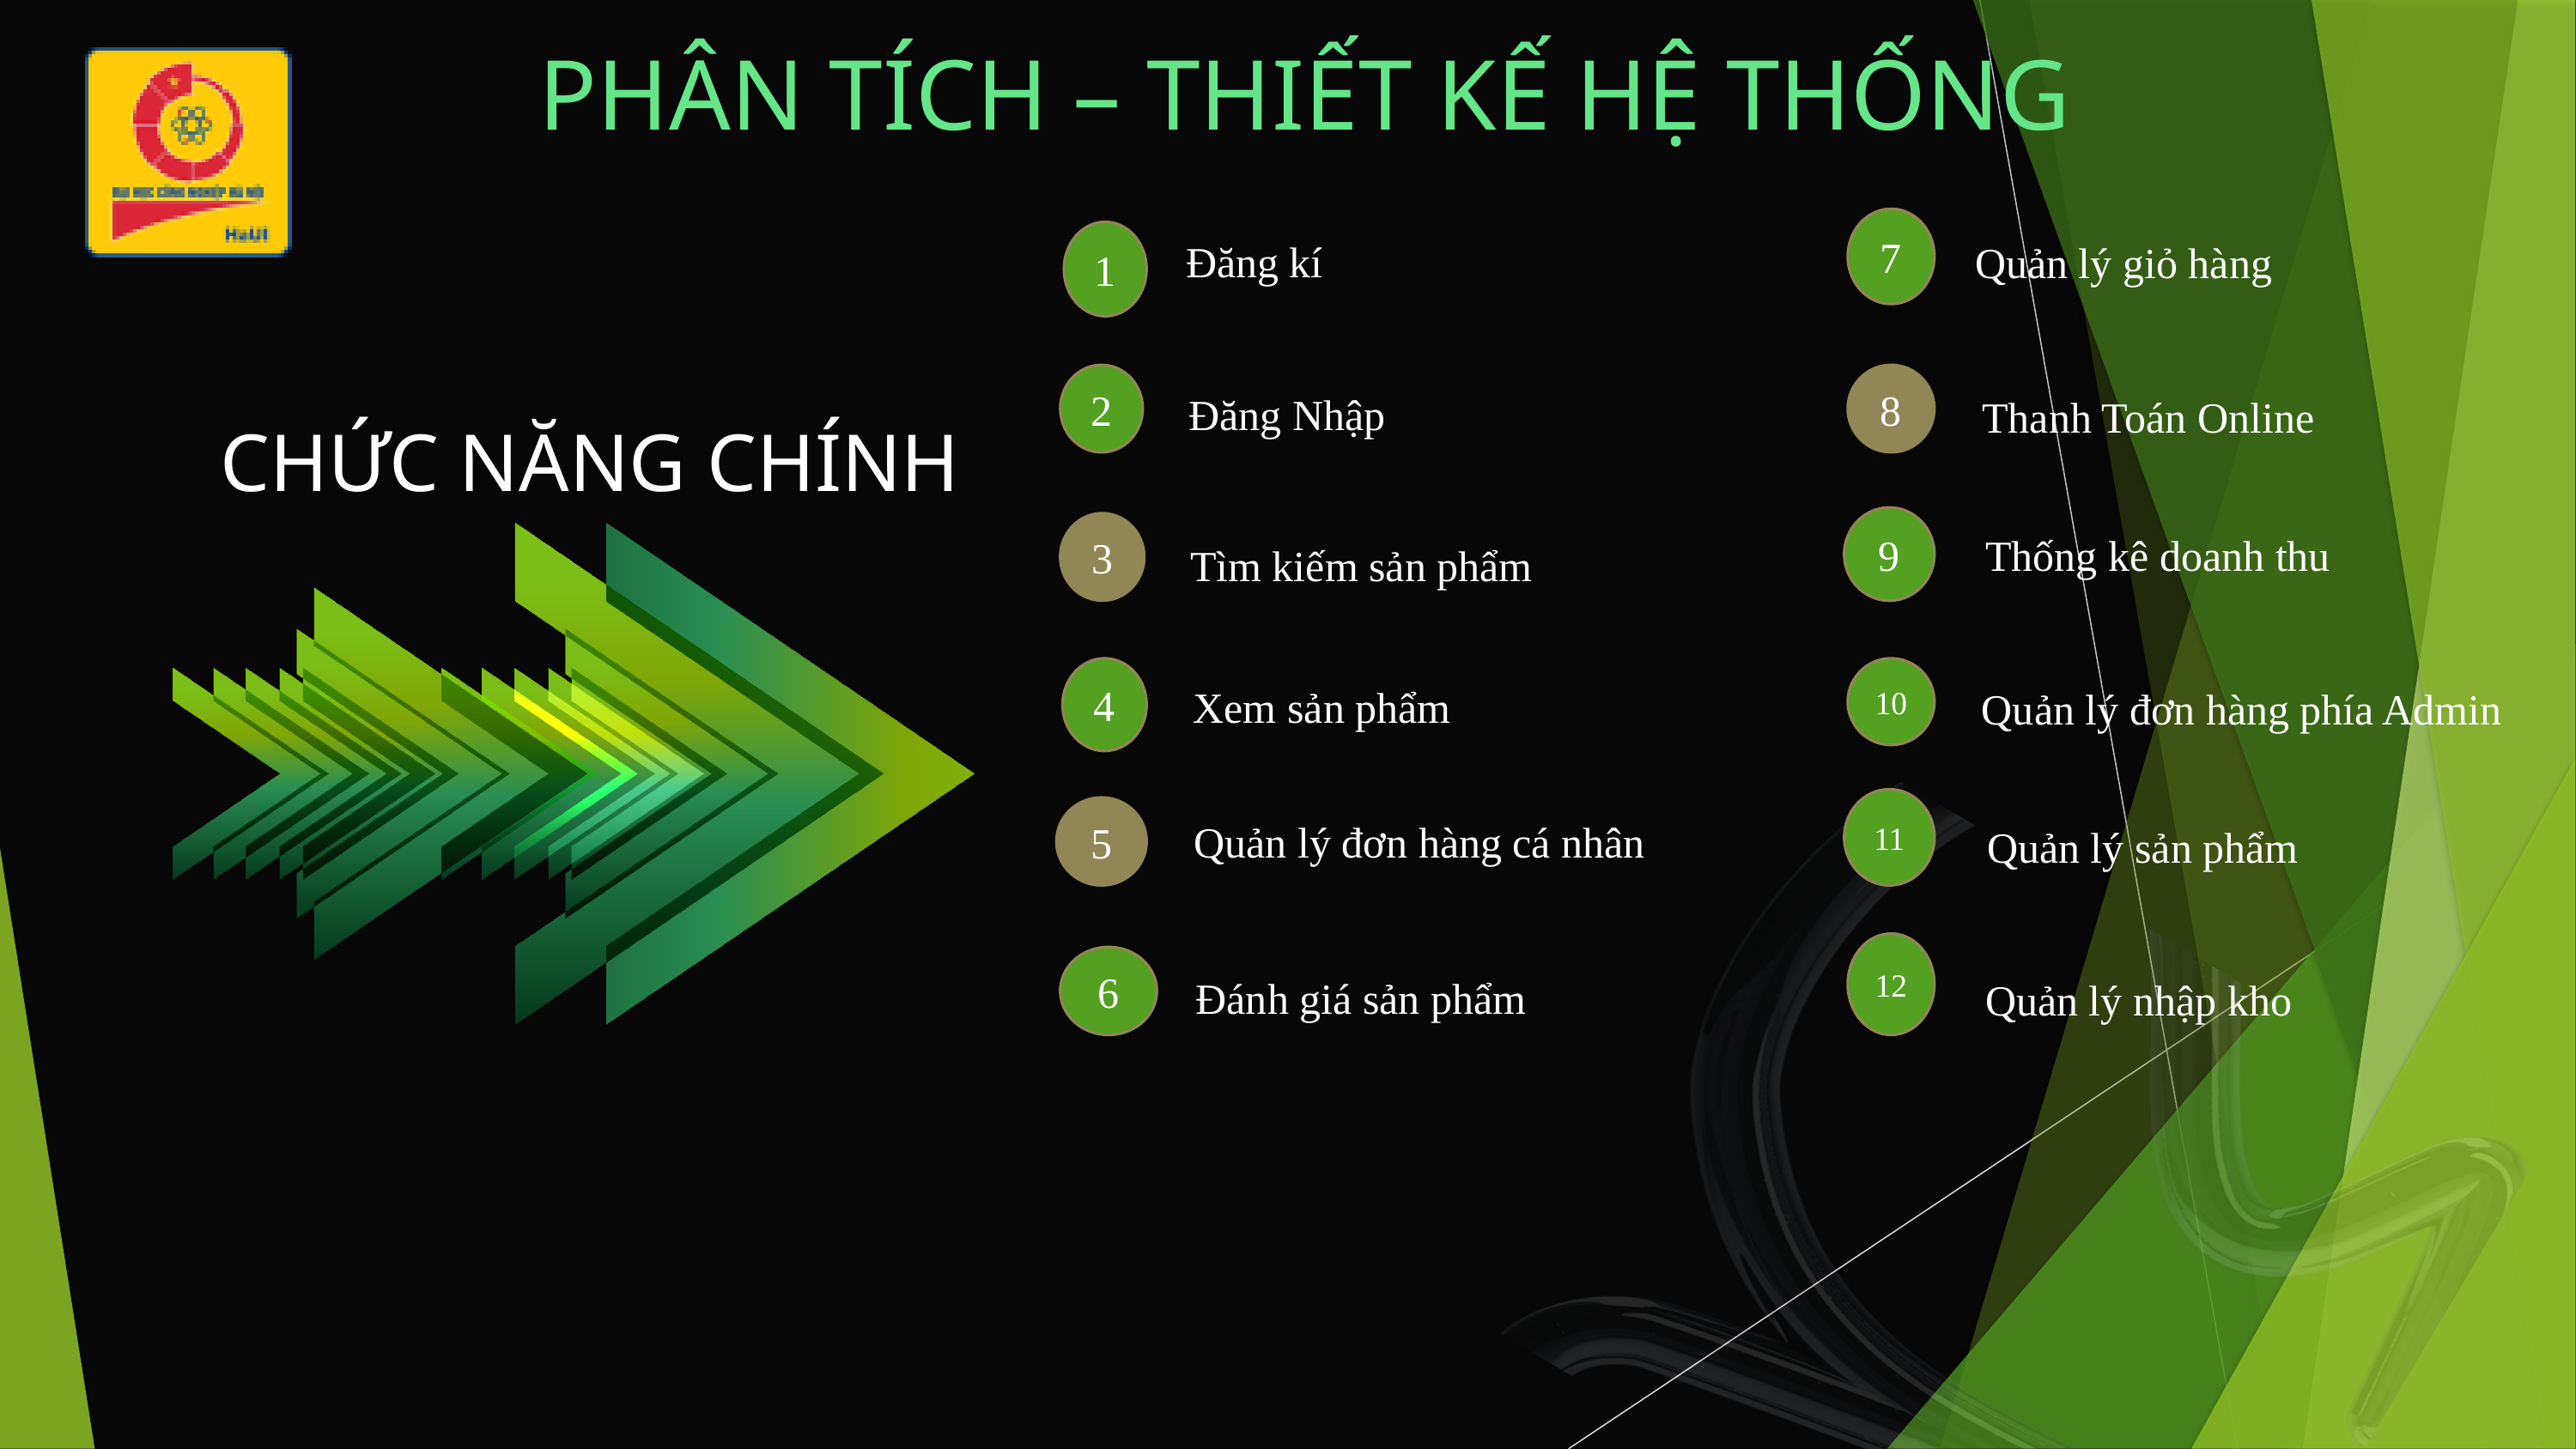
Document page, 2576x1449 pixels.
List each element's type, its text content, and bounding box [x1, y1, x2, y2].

text_box PHÂN TÍCH – THIẾT KẾ HỆ THỐNG [372, 27, 2239, 156]
text_box Thanh Toán Online [1969, 383, 2328, 448]
text_box [1465, 728, 2537, 1449]
text_box 10 [1846, 657, 1936, 747]
text_box 4 [1060, 657, 1148, 753]
text_box Quản lý nhập kho [1972, 967, 2306, 1031]
text_box 5 [1054, 796, 1148, 888]
picture [173, 521, 975, 1026]
text_box Đánh giá sản phẩm [1182, 965, 1540, 1029]
picture [85, 47, 292, 258]
text_box 8 [1846, 363, 1936, 454]
text_box 2 [1059, 363, 1145, 454]
text_box Quản lý giỏ hàng [1962, 229, 2286, 294]
text_box Đăng Nhập [1176, 381, 1535, 446]
text_box Quản lý đơn hàng cá nhân [1182, 809, 1658, 874]
text_box 3 [1059, 512, 1146, 603]
text_box CHỨC NĂNG CHÍNH [220, 370, 988, 508]
text_box 1 [1062, 220, 1148, 318]
text_box Xem sản phẩm [1180, 674, 1464, 738]
text_box Quản lý sản phẩm [1974, 814, 2312, 879]
text_box 12 [1846, 931, 1936, 1037]
text_box 9 [1843, 506, 1936, 603]
text_box Thống kê doanh thu [1972, 522, 2343, 586]
text_box Quản lý đơn hàng phía Admin [1969, 676, 2515, 740]
text_box 11 [1843, 787, 1936, 887]
text_box Tìm kiếm sản phẩm [1177, 532, 1546, 597]
text_box 6 [1059, 945, 1158, 1037]
text_box Đăng kí [1173, 227, 1399, 293]
text_box 7 [1846, 207, 1936, 306]
